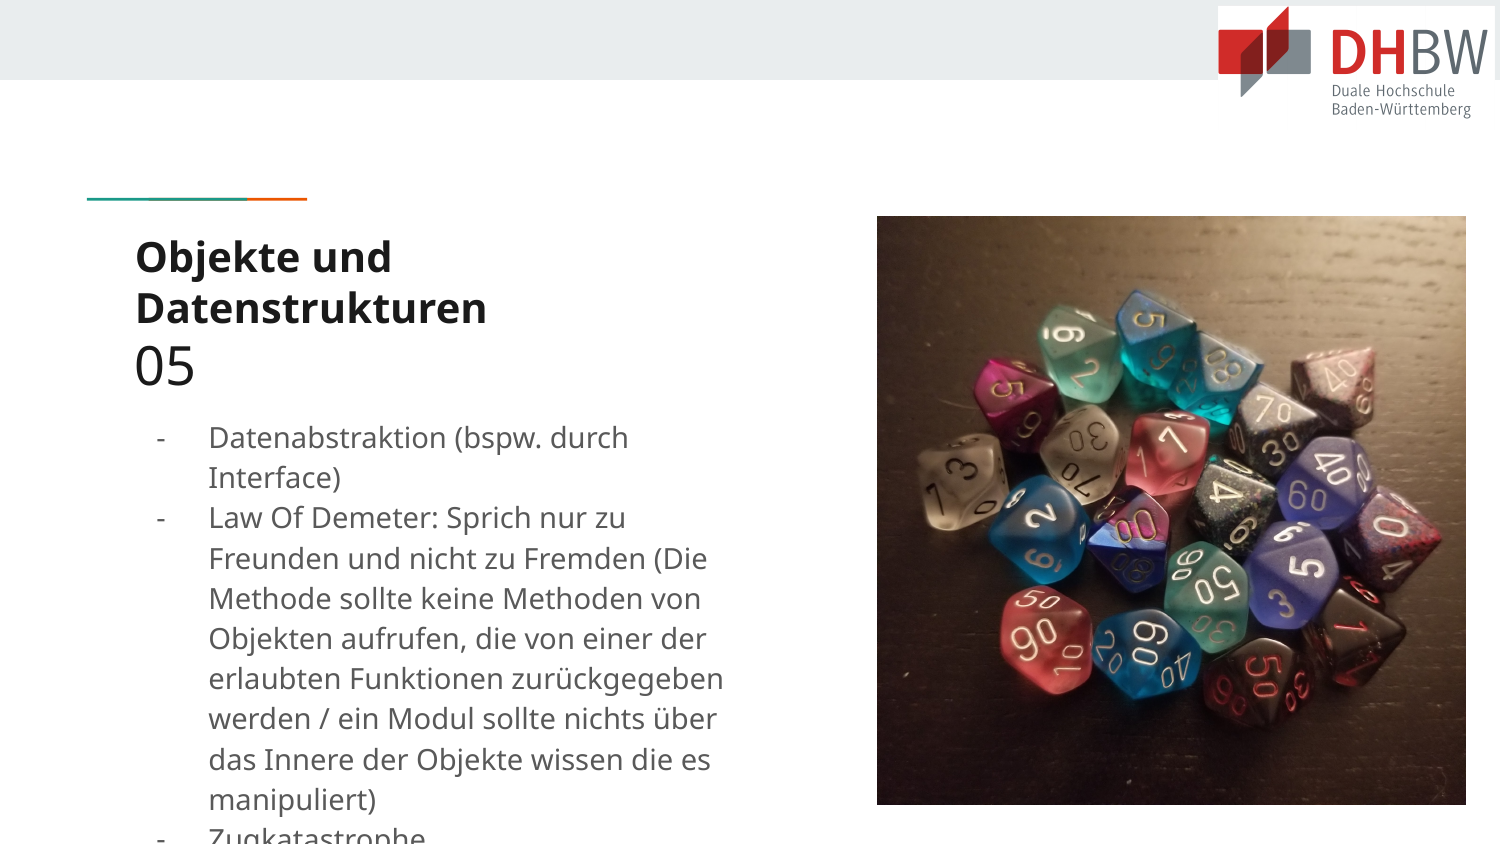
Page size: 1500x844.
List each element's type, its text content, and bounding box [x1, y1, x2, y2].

title Objekte und Datenstrukturen 05 [119, 216, 759, 386]
picture [1218, 5, 1495, 130]
list Datenabstraktion (bspw. durch Interface) Law Of Demeter: Sprich nur zu Freunden und nicht zu Fremden (Die Methode sollte keine Methoden von Objekten aufrufen, die von einer der erlaubten Funktionen zurückgegeben werden / ein Modul sollte nichts über das Innere der Objekte wissen die es manipuliert) Zugkatastrophe [118, 399, 757, 830]
picture [877, 215, 1466, 805]
